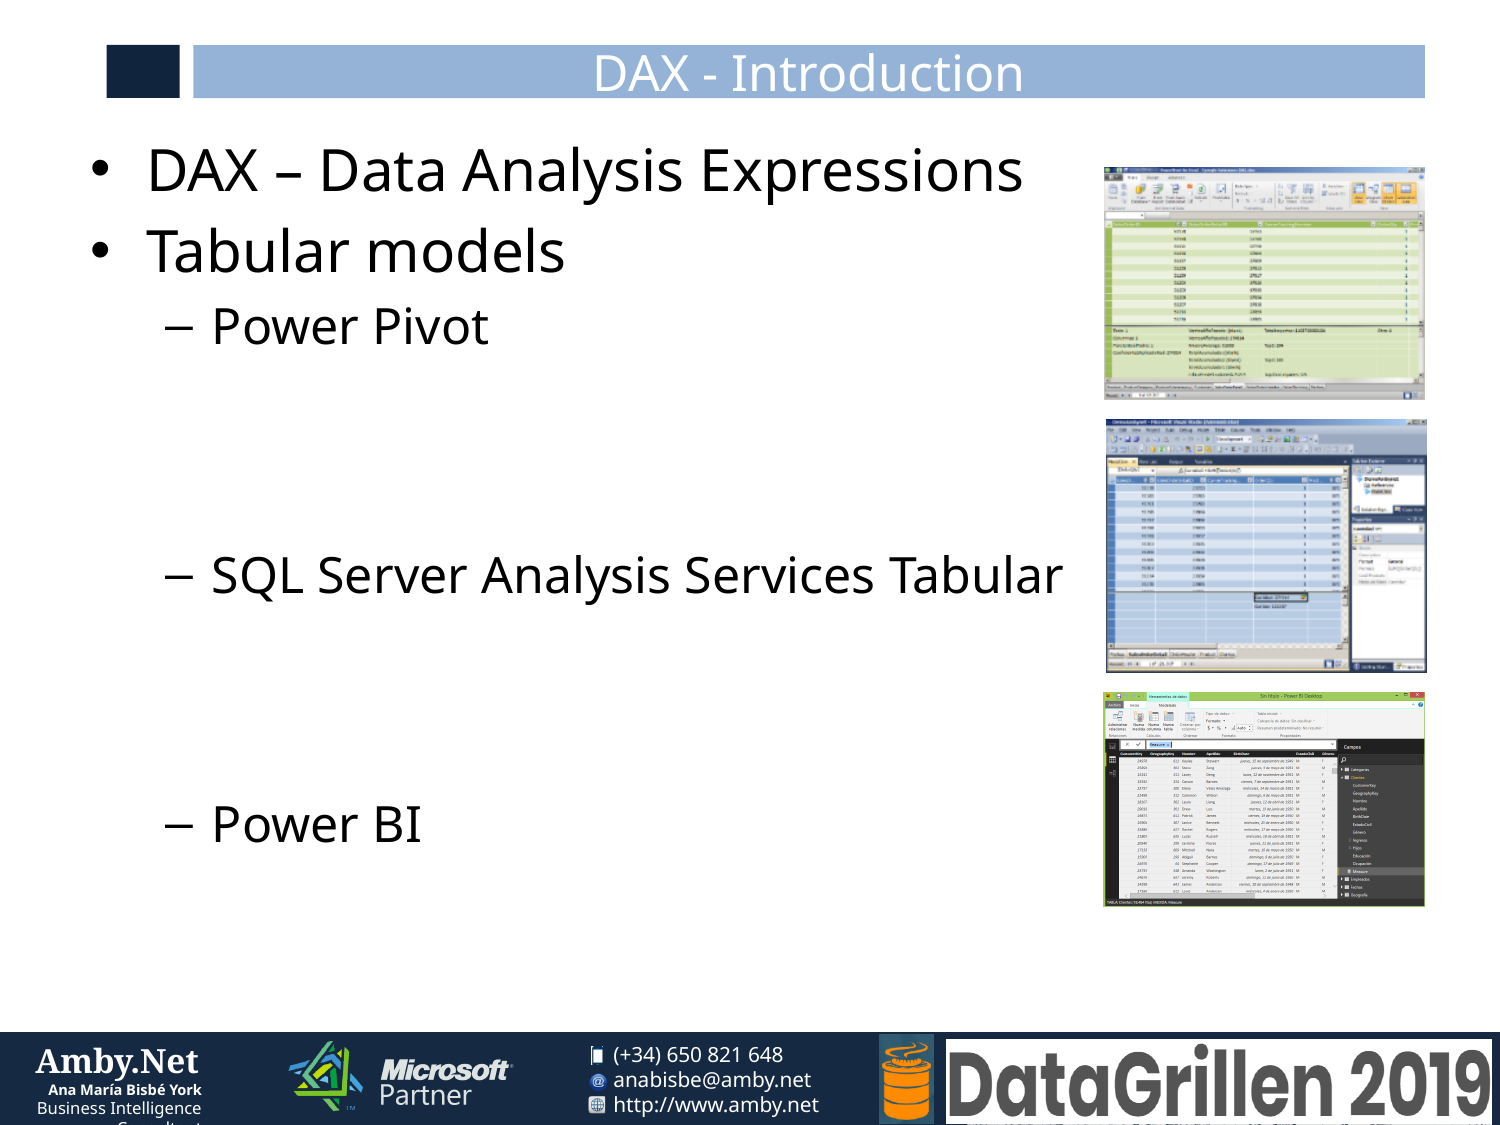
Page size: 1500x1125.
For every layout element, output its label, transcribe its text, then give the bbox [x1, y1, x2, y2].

picture [1103, 692, 1425, 907]
picture [0, 1032, 1500, 1125]
title DAX - Introduction [193, 45, 1425, 99]
picture [1105, 419, 1427, 674]
list DAX – Data Analysis Expressions Tabular models Power Pivot SQL Server Analysis Services Tabular Power BI [75, 125, 1425, 1005]
picture [1104, 167, 1426, 401]
